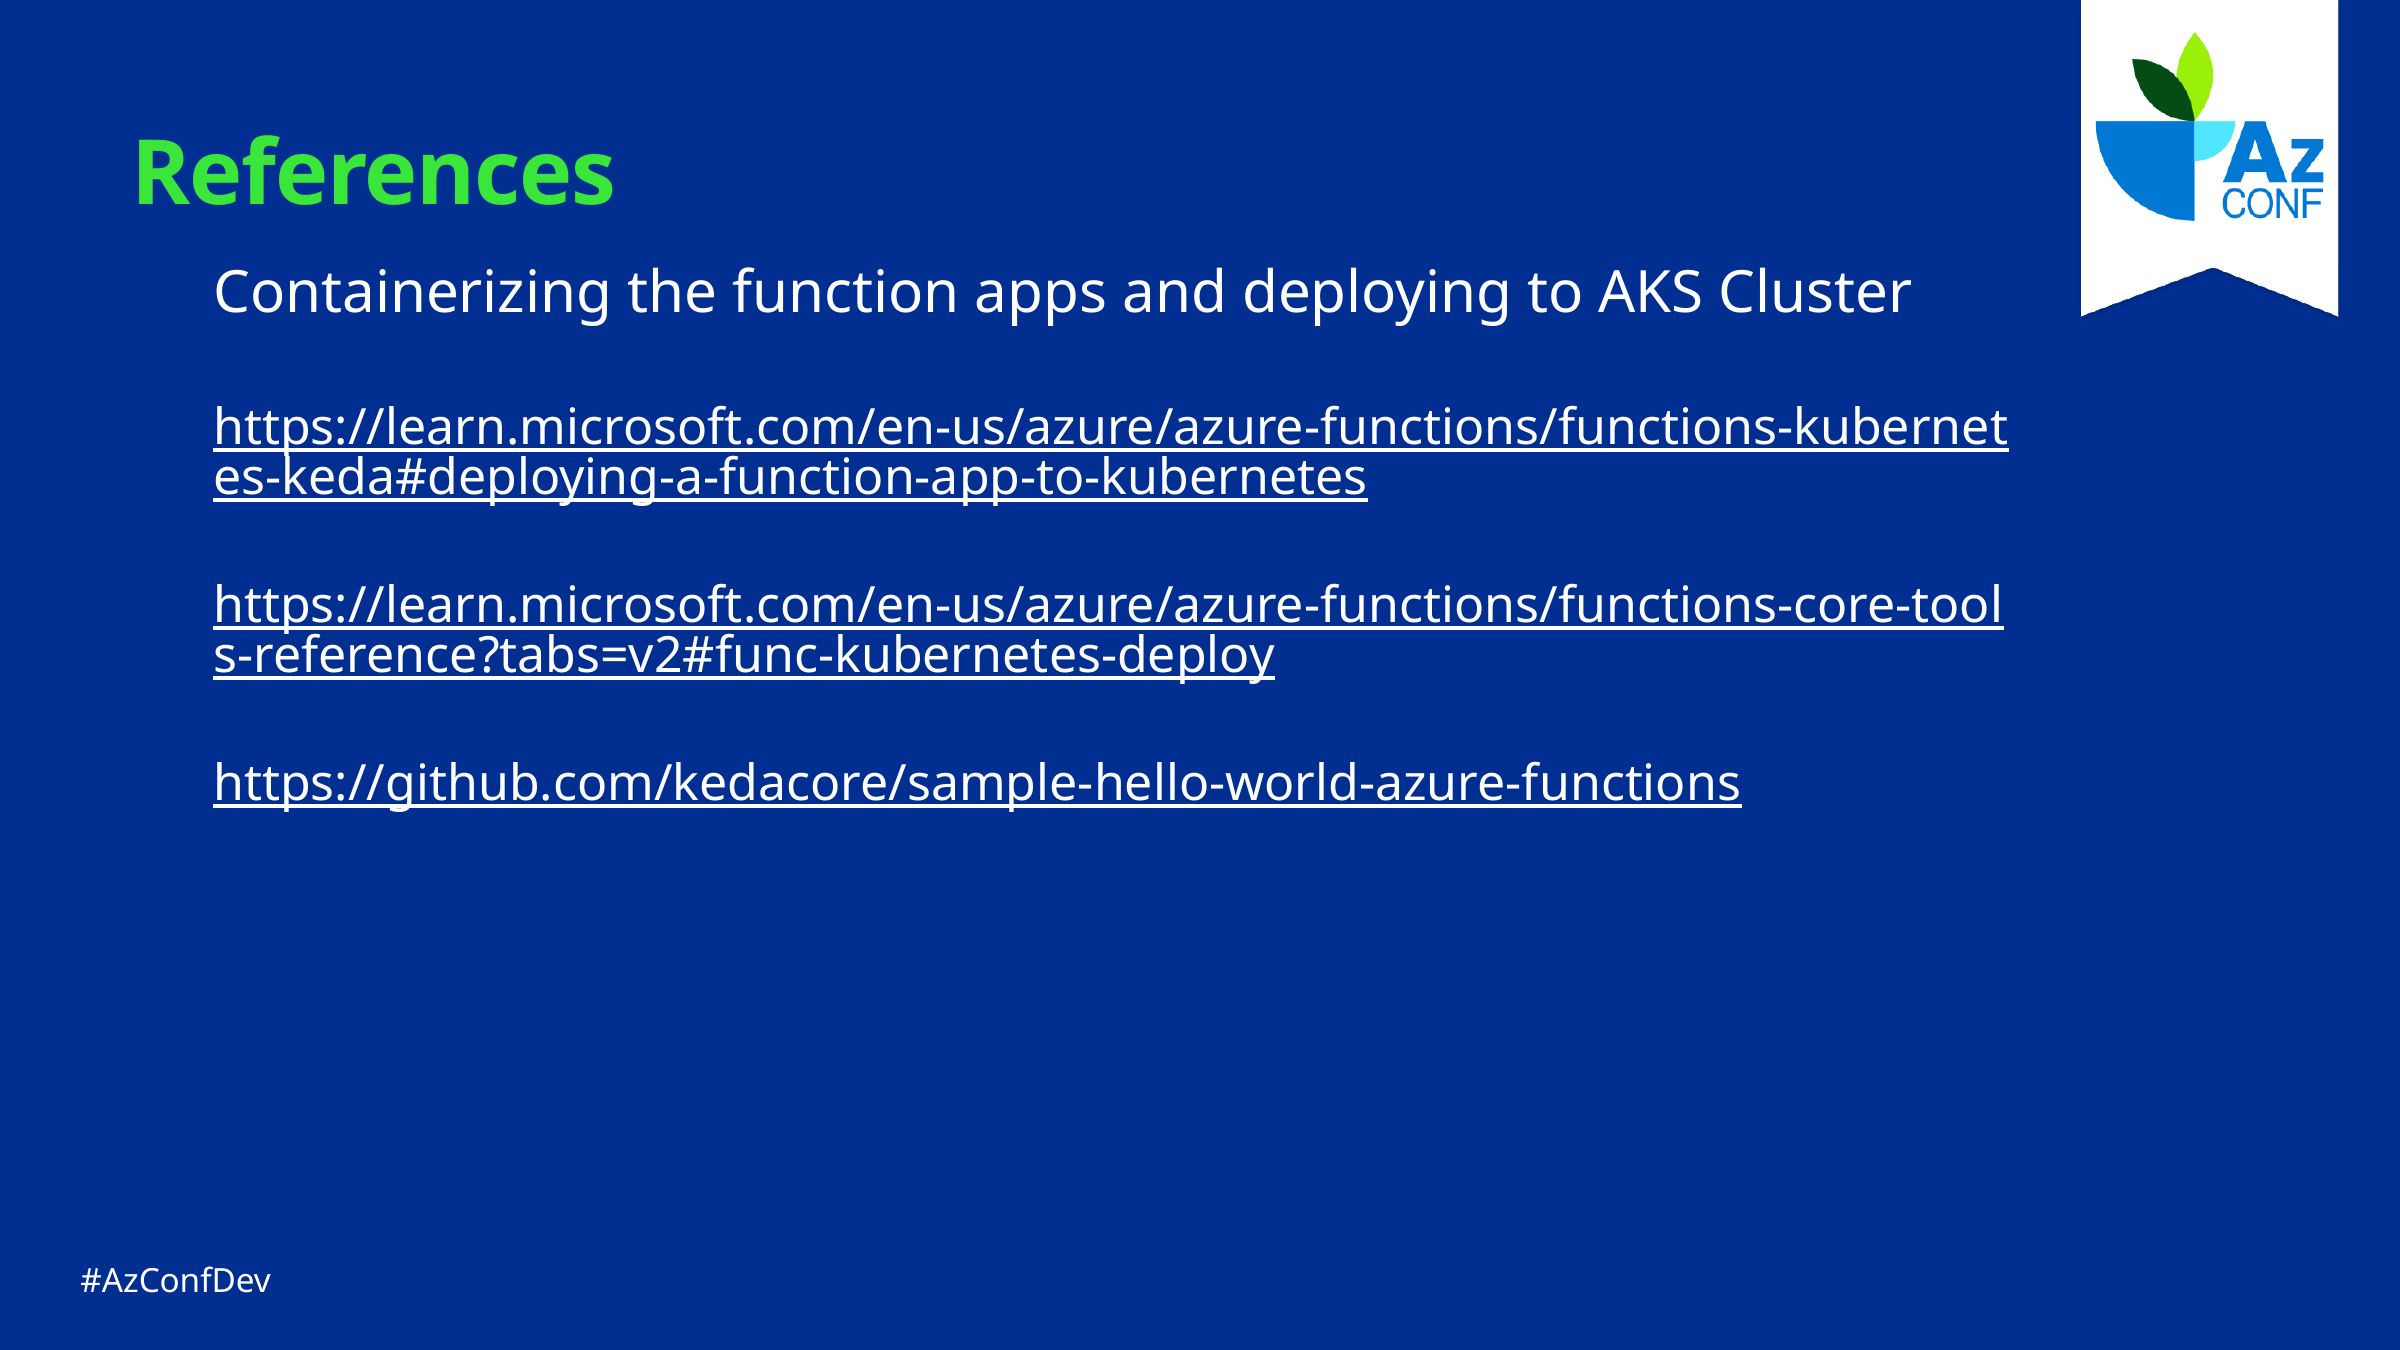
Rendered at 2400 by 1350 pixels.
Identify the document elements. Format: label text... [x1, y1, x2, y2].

title References [131, 125, 1932, 224]
list Containerizing the function apps and deploying to AKS Cluster https://learn.microsoft.com/en-us/azure/azure-functions/functions-kubernetes-keda#deploying-a-function-app-to-kubernetes https://learn.microsoft.com/en-us/azure/azure-functions/functions-core-tools-reference?tabs=v2#func-kubernetes-deploy https://github.com/kedacore/sample-hello-world-azure-functions [213, 254, 2014, 896]
picture [2073, 0, 2346, 326]
